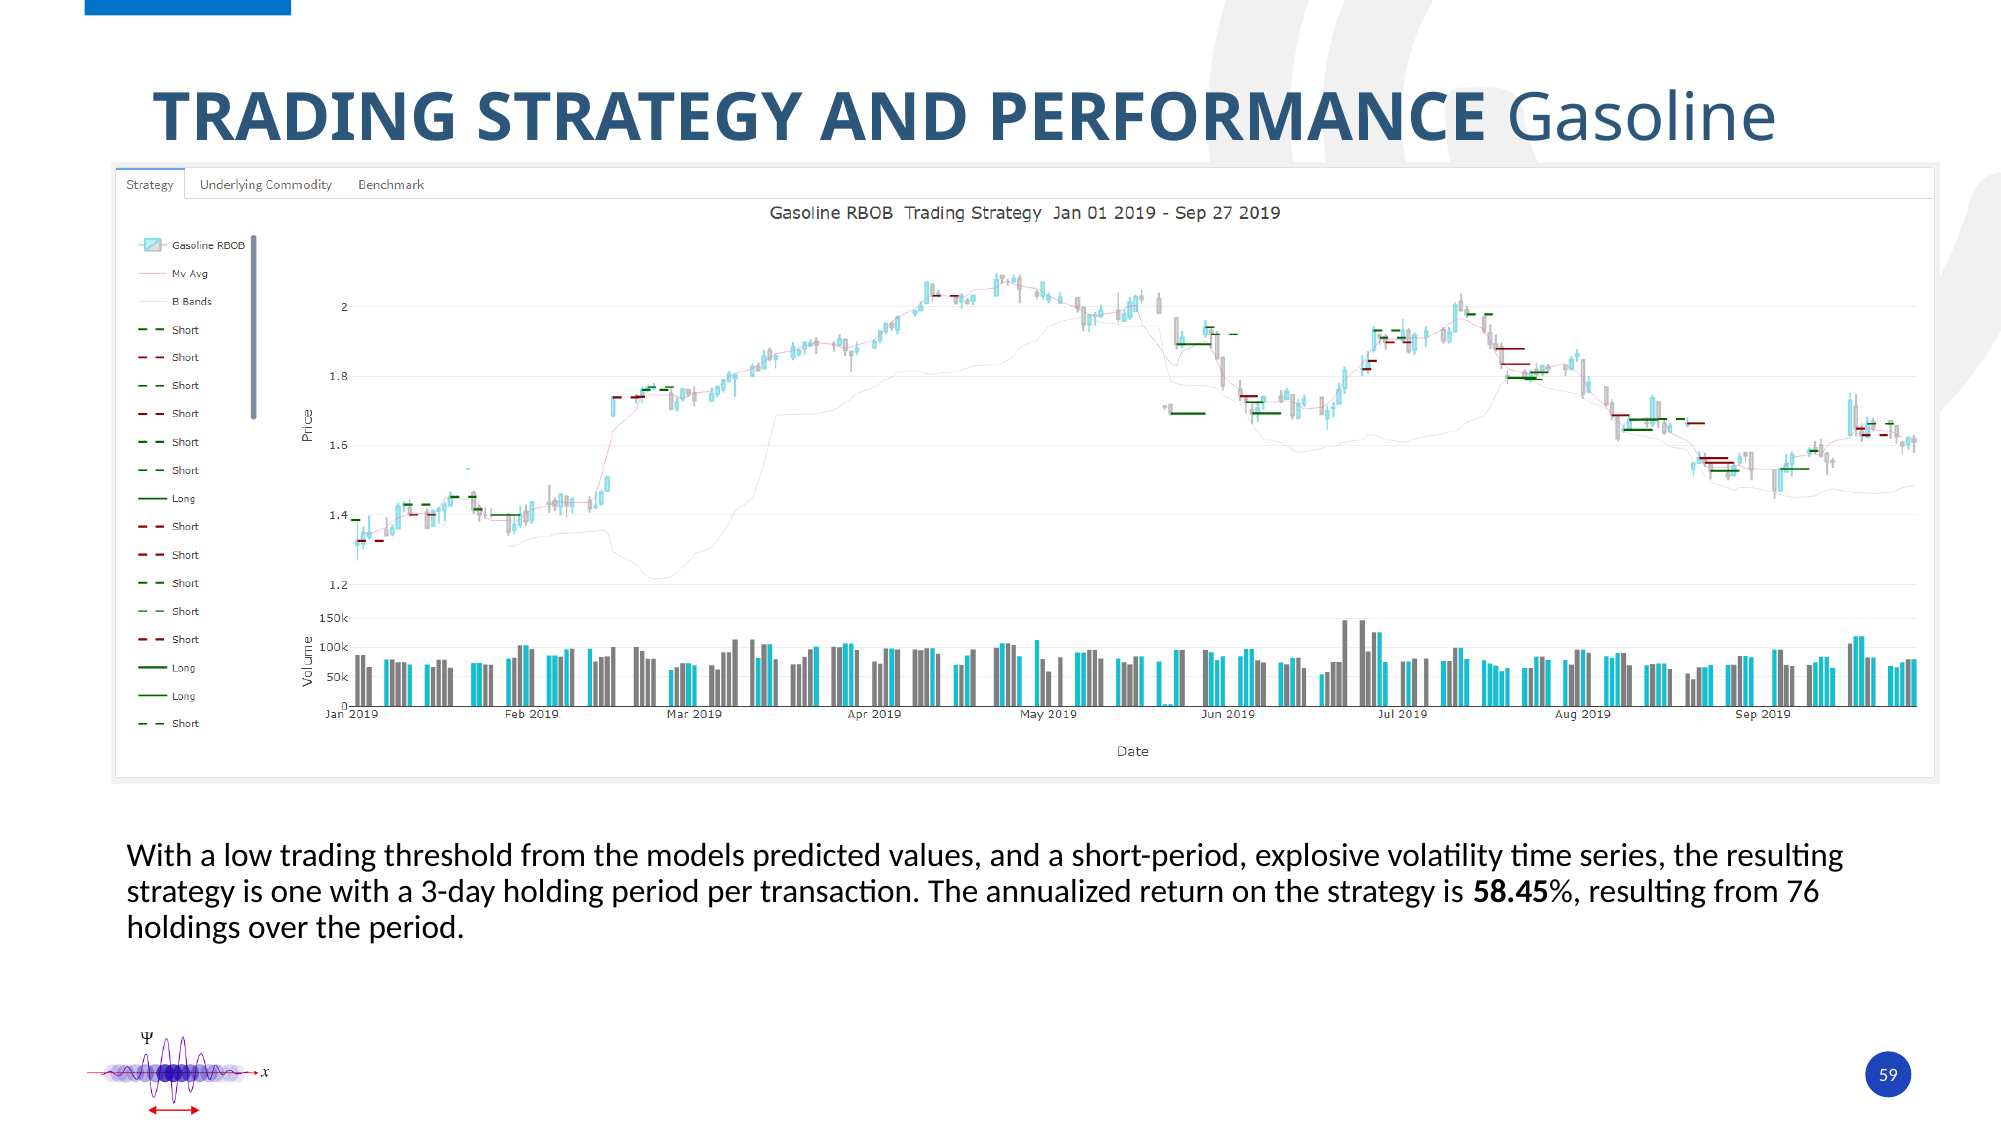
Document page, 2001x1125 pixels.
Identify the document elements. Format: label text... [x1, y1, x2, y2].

picture [111, 162, 1940, 784]
title TRADING STRATEGY AND PERFORMANCE Gasoline [137, 75, 1834, 162]
list With a low trading threshold from the models predicted values, and a short-period, explosive volatility time series, the resulting strategy is one with a 3-day holding period per transaction. The annualized return on the strategy is 58.45%, resulting from 76 holdings over the period. [111, 830, 1913, 977]
slide_number 59 [1864, 1059, 1913, 1090]
picture [87, 1026, 269, 1116]
